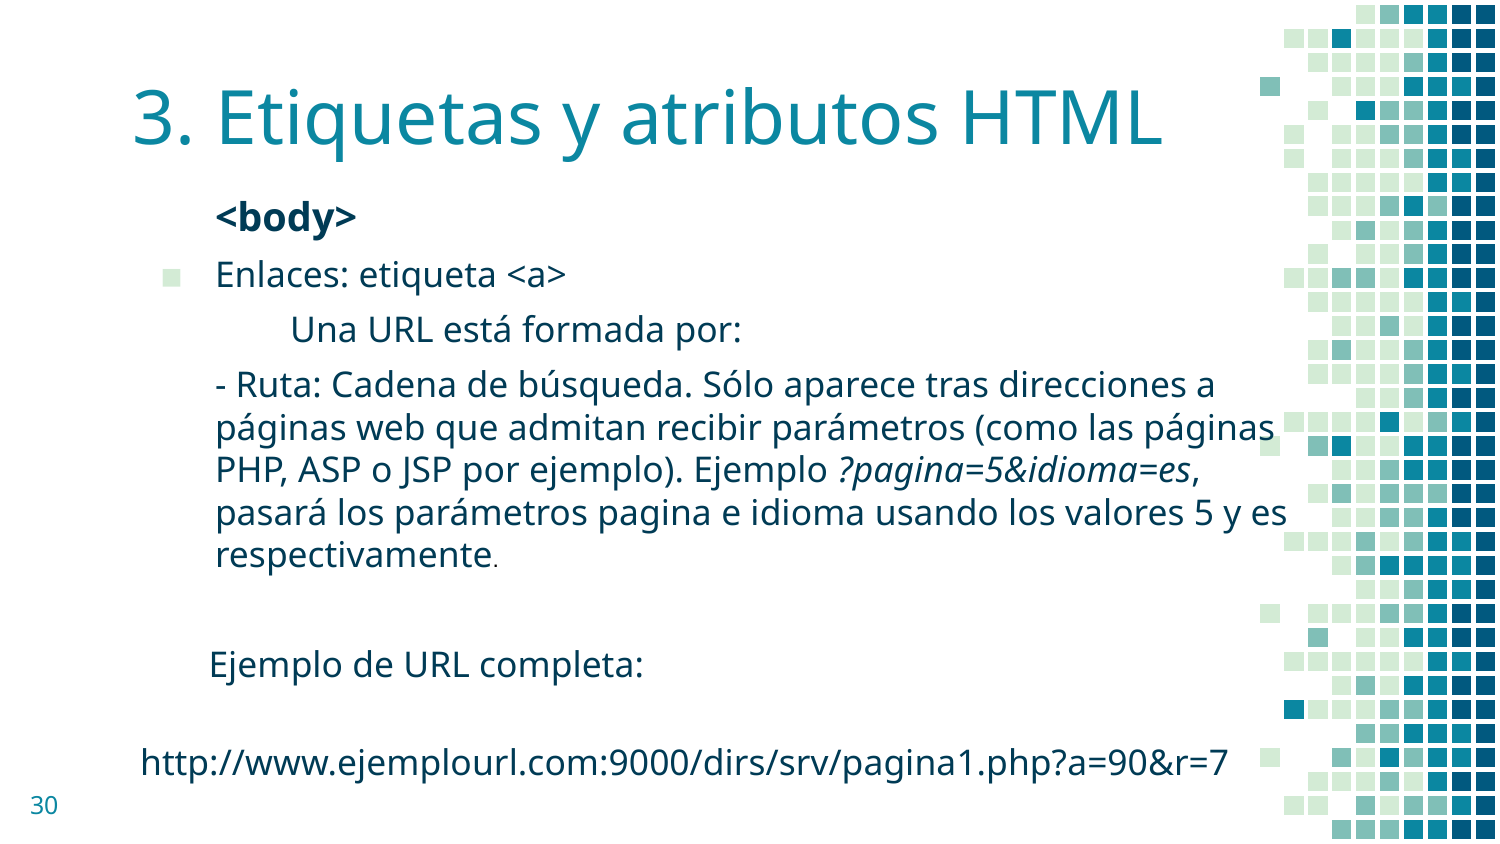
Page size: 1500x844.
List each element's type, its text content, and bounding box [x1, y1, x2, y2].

slide_number ‹#› [15, 774, 105, 839]
list <body> Enlaces: etiqueta <a> Una URL está formada por: - Ruta: Cadena de búsqueda. Sólo aparece tras direcciones a páginas web que admitan recibir parámetros (como las páginas PHP, ASP o JSP por ejemplo). Ejemplo ?pagina=5&idioma=es, pasará los parámetros pagina e idioma usando los valores 5 y es respectivamente. Ejemplo de URL completa: http://www.ejemplourl.com:9000/dirs/srv/pagina1.php?a=90&r=7 [124, 177, 1335, 674]
title 3. Etiquetas y atributos HTML [117, 33, 1227, 175]
